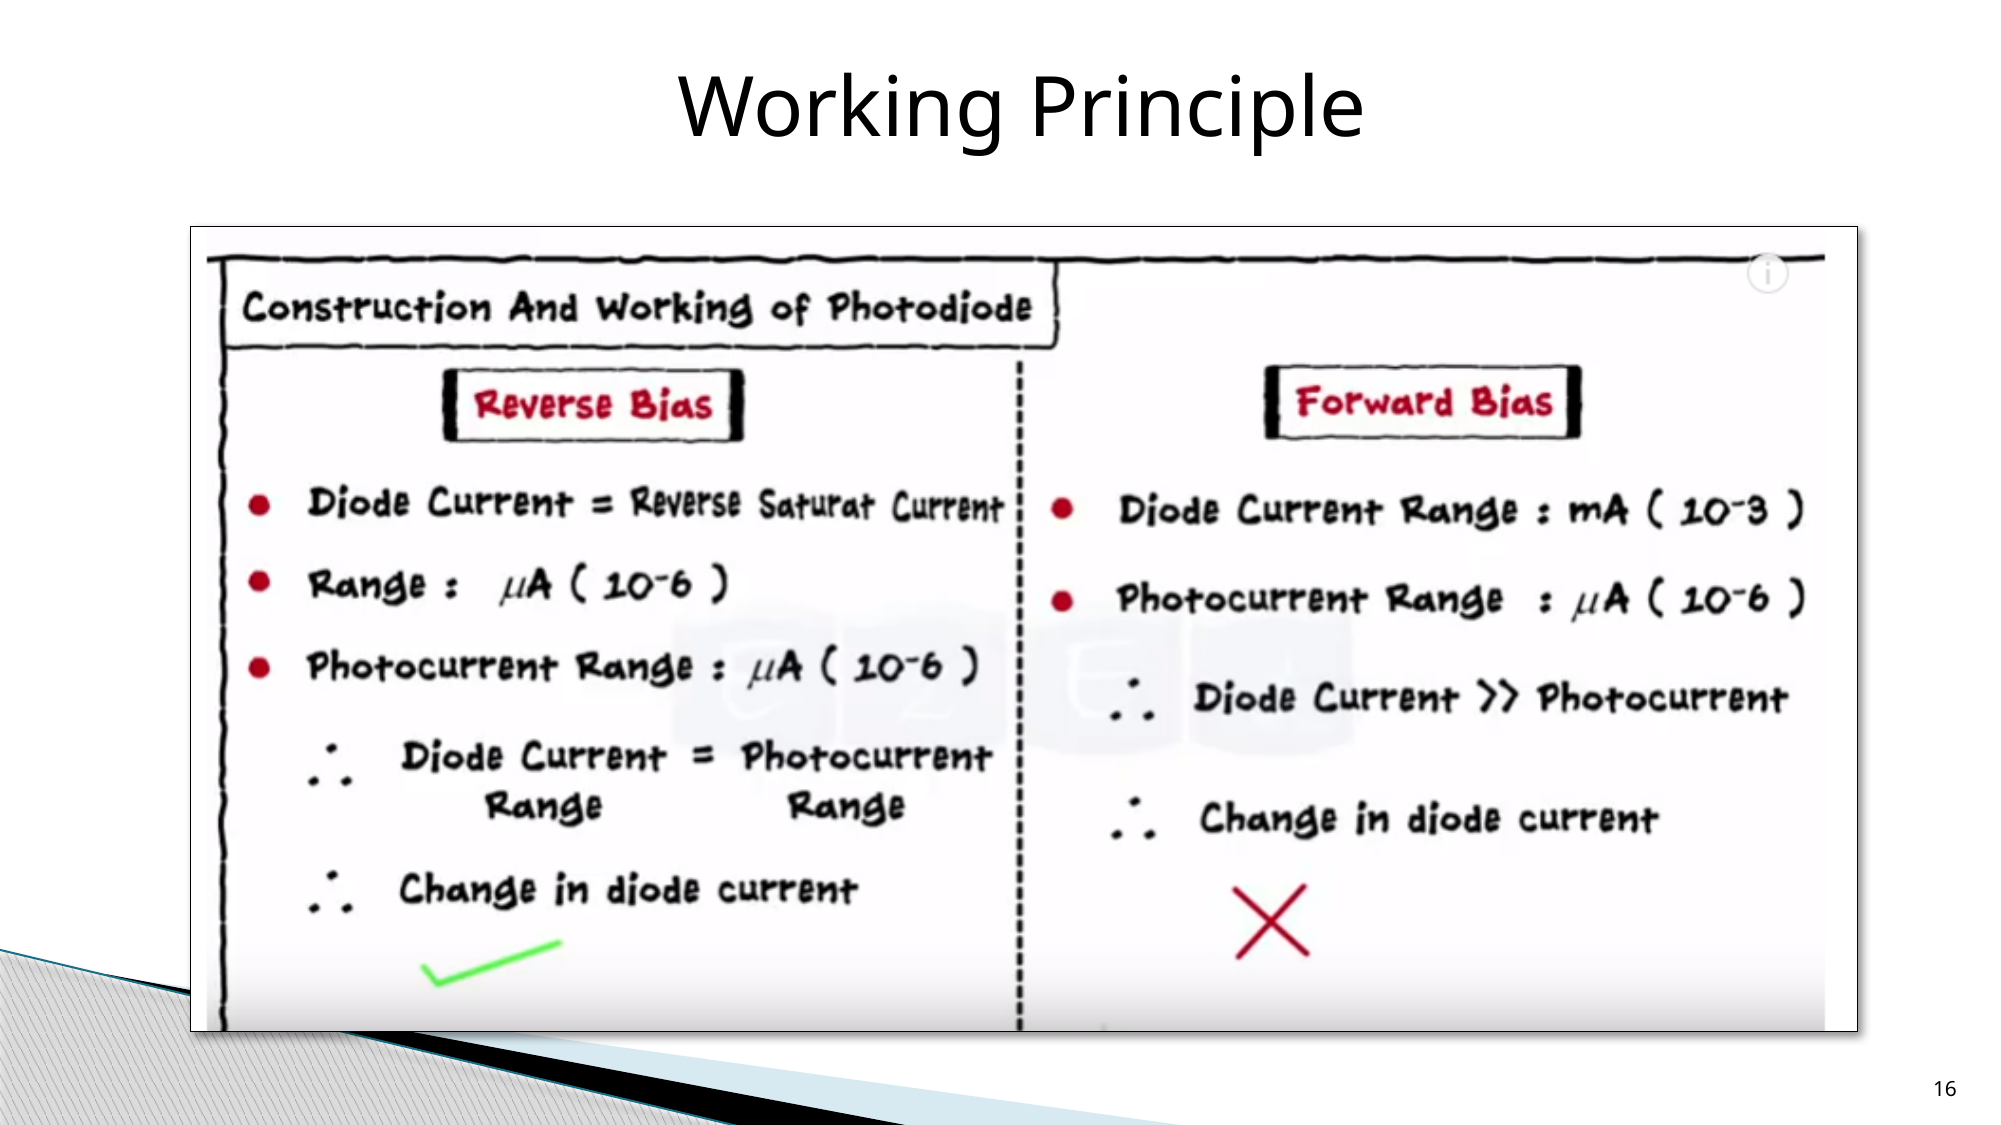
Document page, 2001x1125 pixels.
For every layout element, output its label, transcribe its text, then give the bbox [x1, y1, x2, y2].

picture [190, 225, 1858, 1032]
slide_number 16 [1891, 1051, 1972, 1112]
text_box Working Principle [238, 45, 1808, 161]
